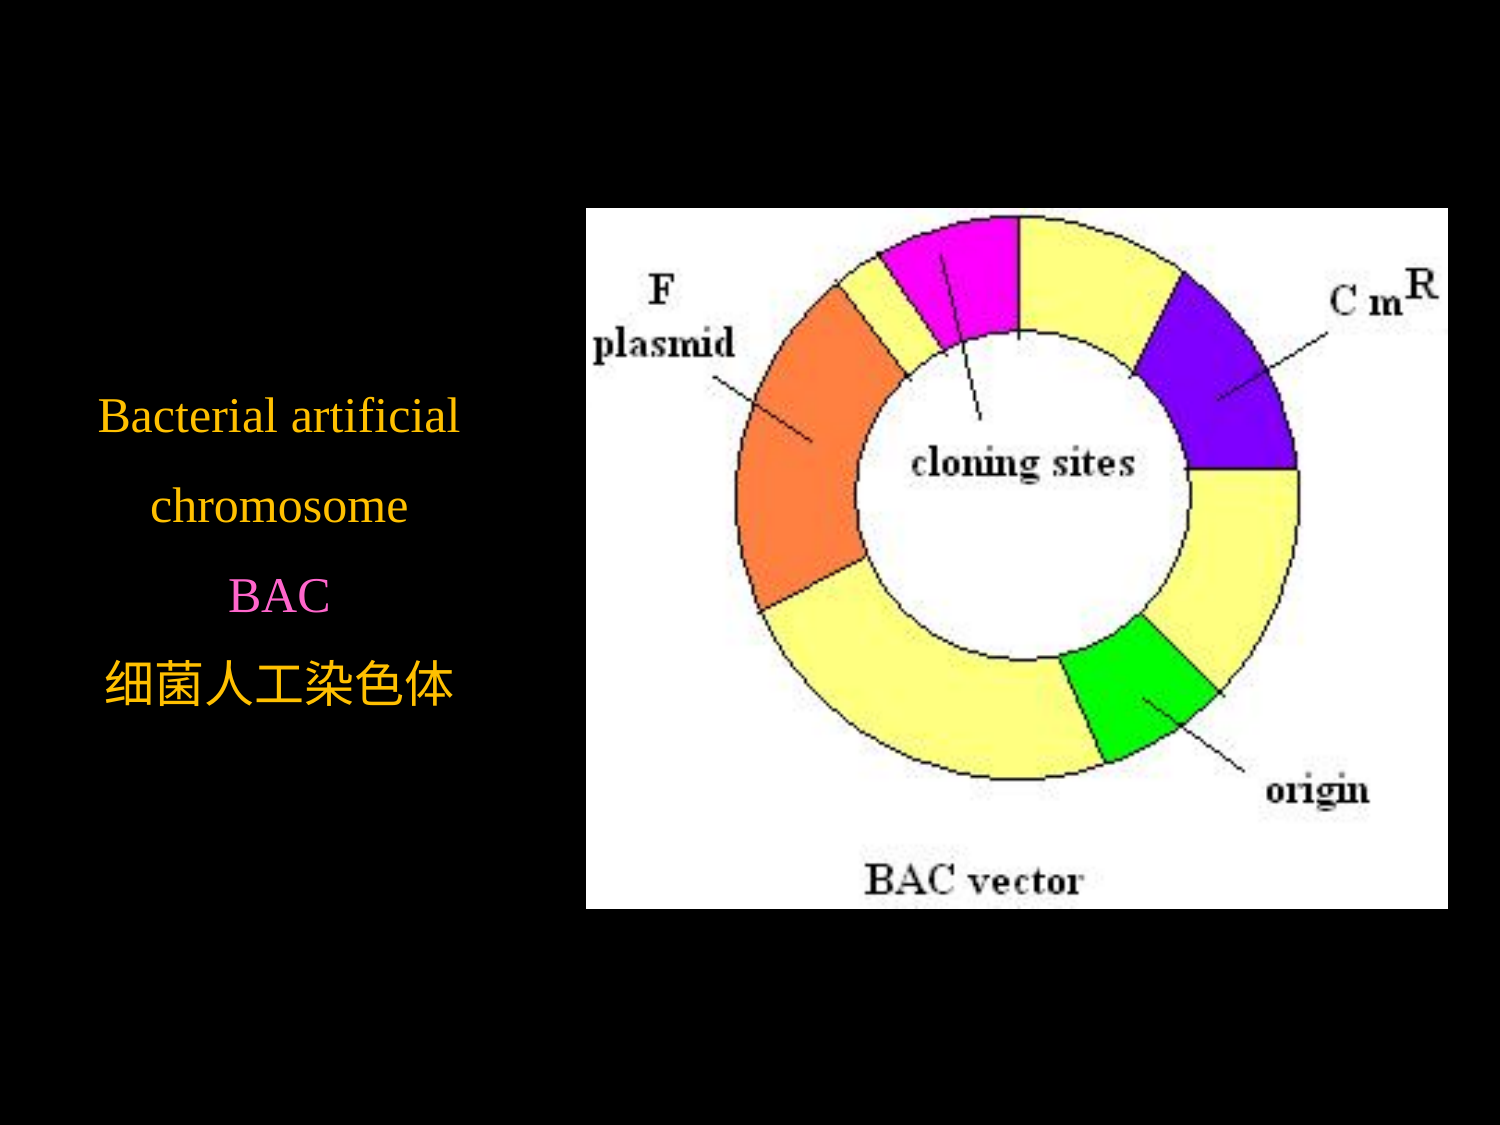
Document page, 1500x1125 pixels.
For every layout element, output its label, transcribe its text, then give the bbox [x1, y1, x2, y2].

picture [586, 208, 1448, 910]
text_box Bacterial artificial chromosome BAC 细菌人工染色体 [41, 344, 518, 720]
